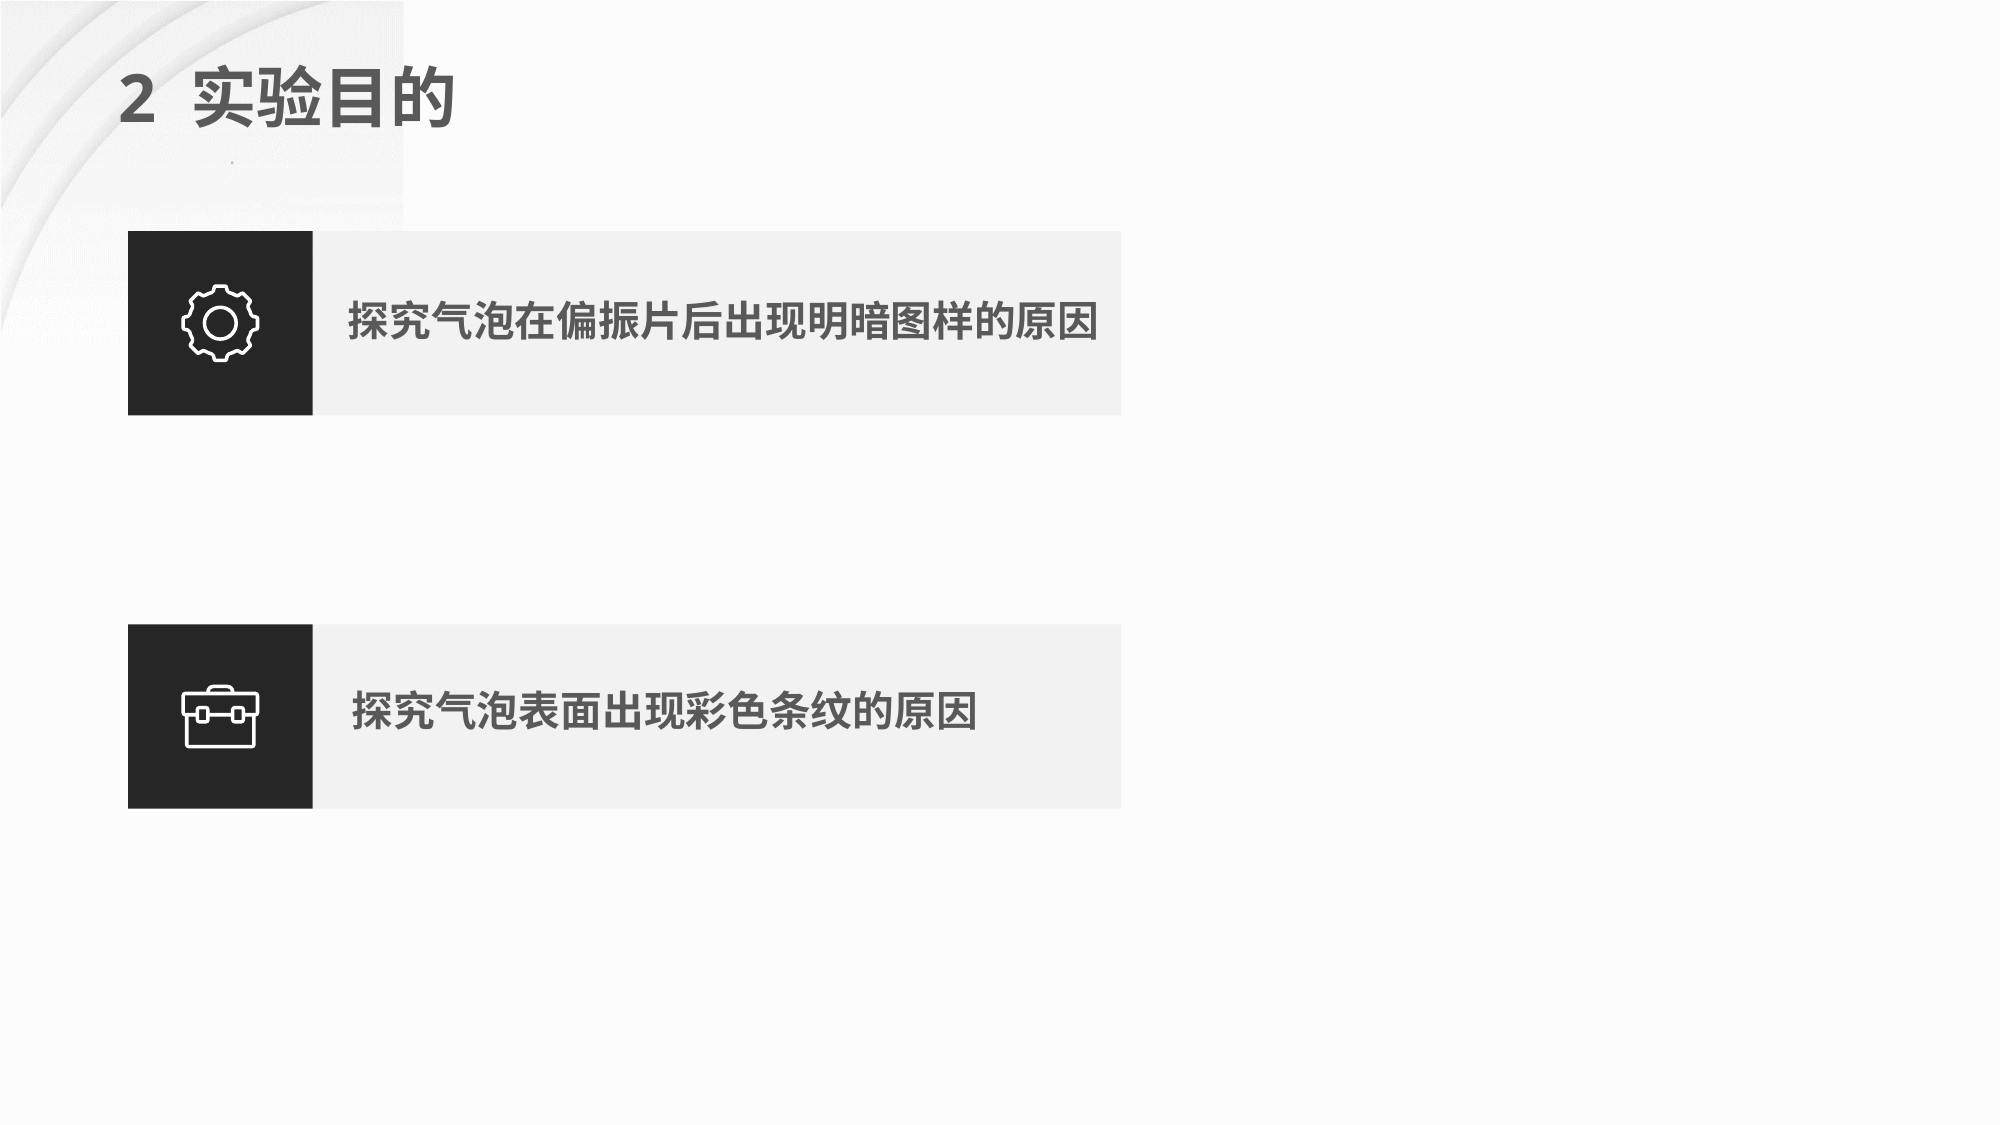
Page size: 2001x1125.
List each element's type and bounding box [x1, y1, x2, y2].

text_box [181, 684, 260, 749]
text_box [104, 43, 846, 178]
text_box [314, 230, 1122, 416]
picture [0, 0, 404, 347]
text_box [349, 684, 1072, 743]
text_box [345, 295, 1103, 353]
text_box [314, 623, 1122, 810]
text_box [127, 623, 314, 810]
text_box [127, 347, 314, 416]
text_box [189, 347, 252, 363]
